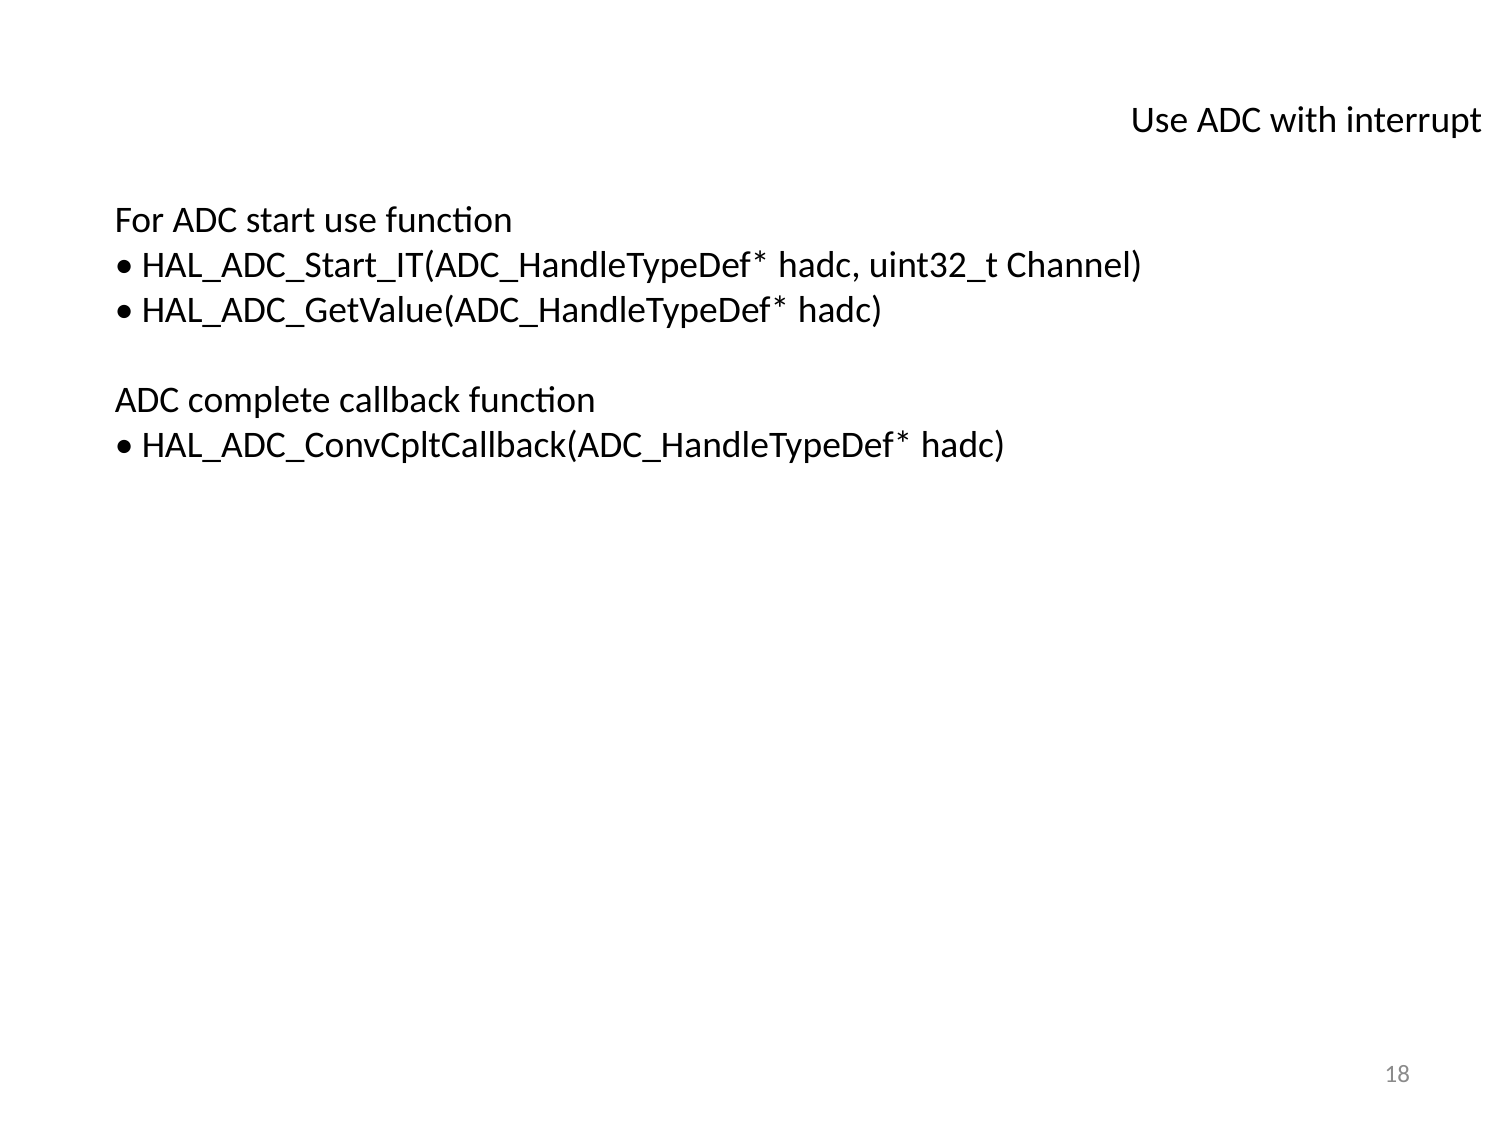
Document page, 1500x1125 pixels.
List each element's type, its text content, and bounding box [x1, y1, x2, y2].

text_box Use ADC with interrupt [1116, 87, 1498, 148]
slide_number 18 [1074, 1042, 1425, 1103]
text_box For ADC start use function • HAL_ADC_Start_IT(ADC_HandleTypeDef* hadc, uint32_t Channel) • HAL_ADC_GetValue(ADC_HandleTypeDef* hadc) ADC complete callback function • HAL_ADC_ConvCpltCallback(ADC_HandleTypeDef* hadc) [99, 187, 1500, 473]
